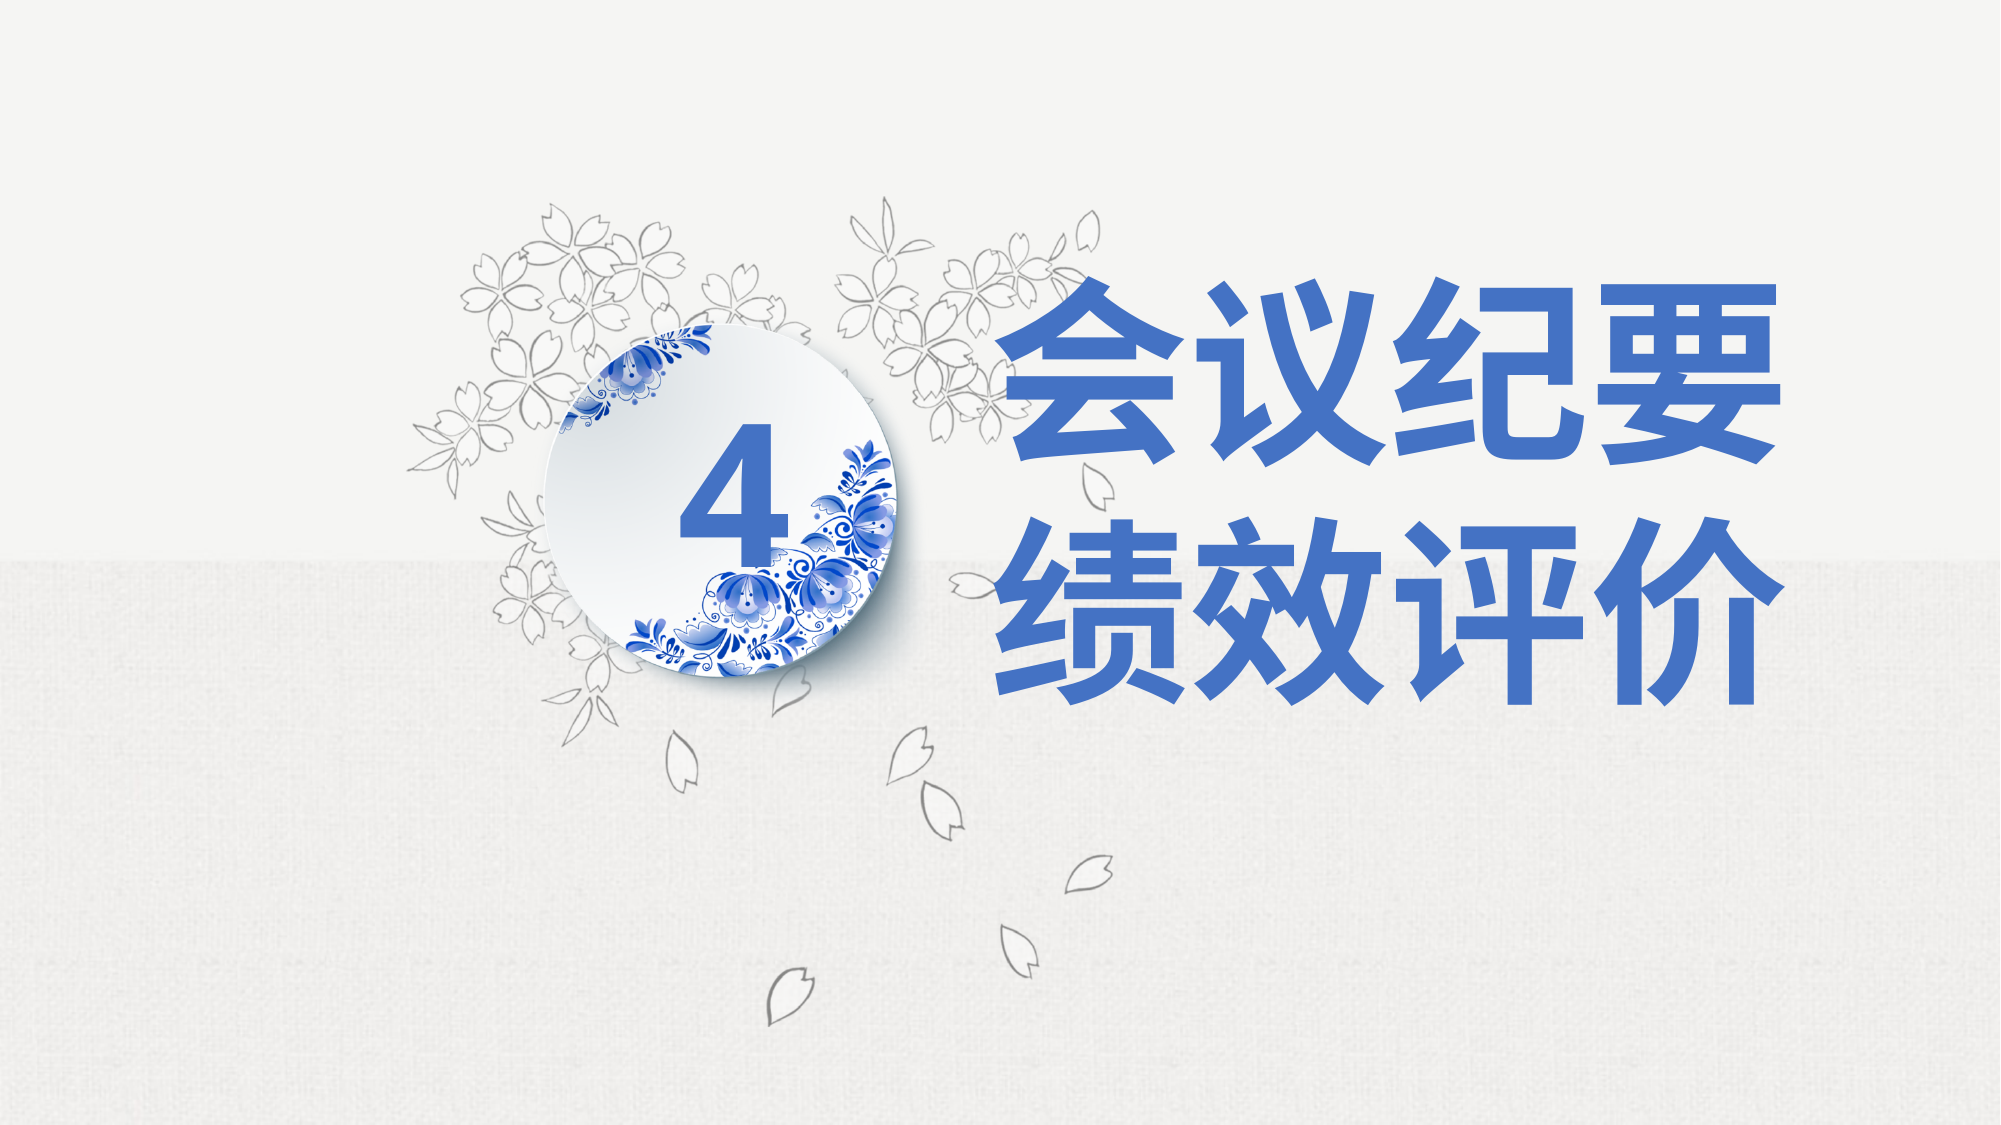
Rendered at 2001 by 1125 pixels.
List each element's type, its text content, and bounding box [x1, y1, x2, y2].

picture [0, 0, 2001, 1125]
text_box 会议纪要 绩效评价 [1181, 239, 1805, 735]
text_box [499, 247, 950, 728]
